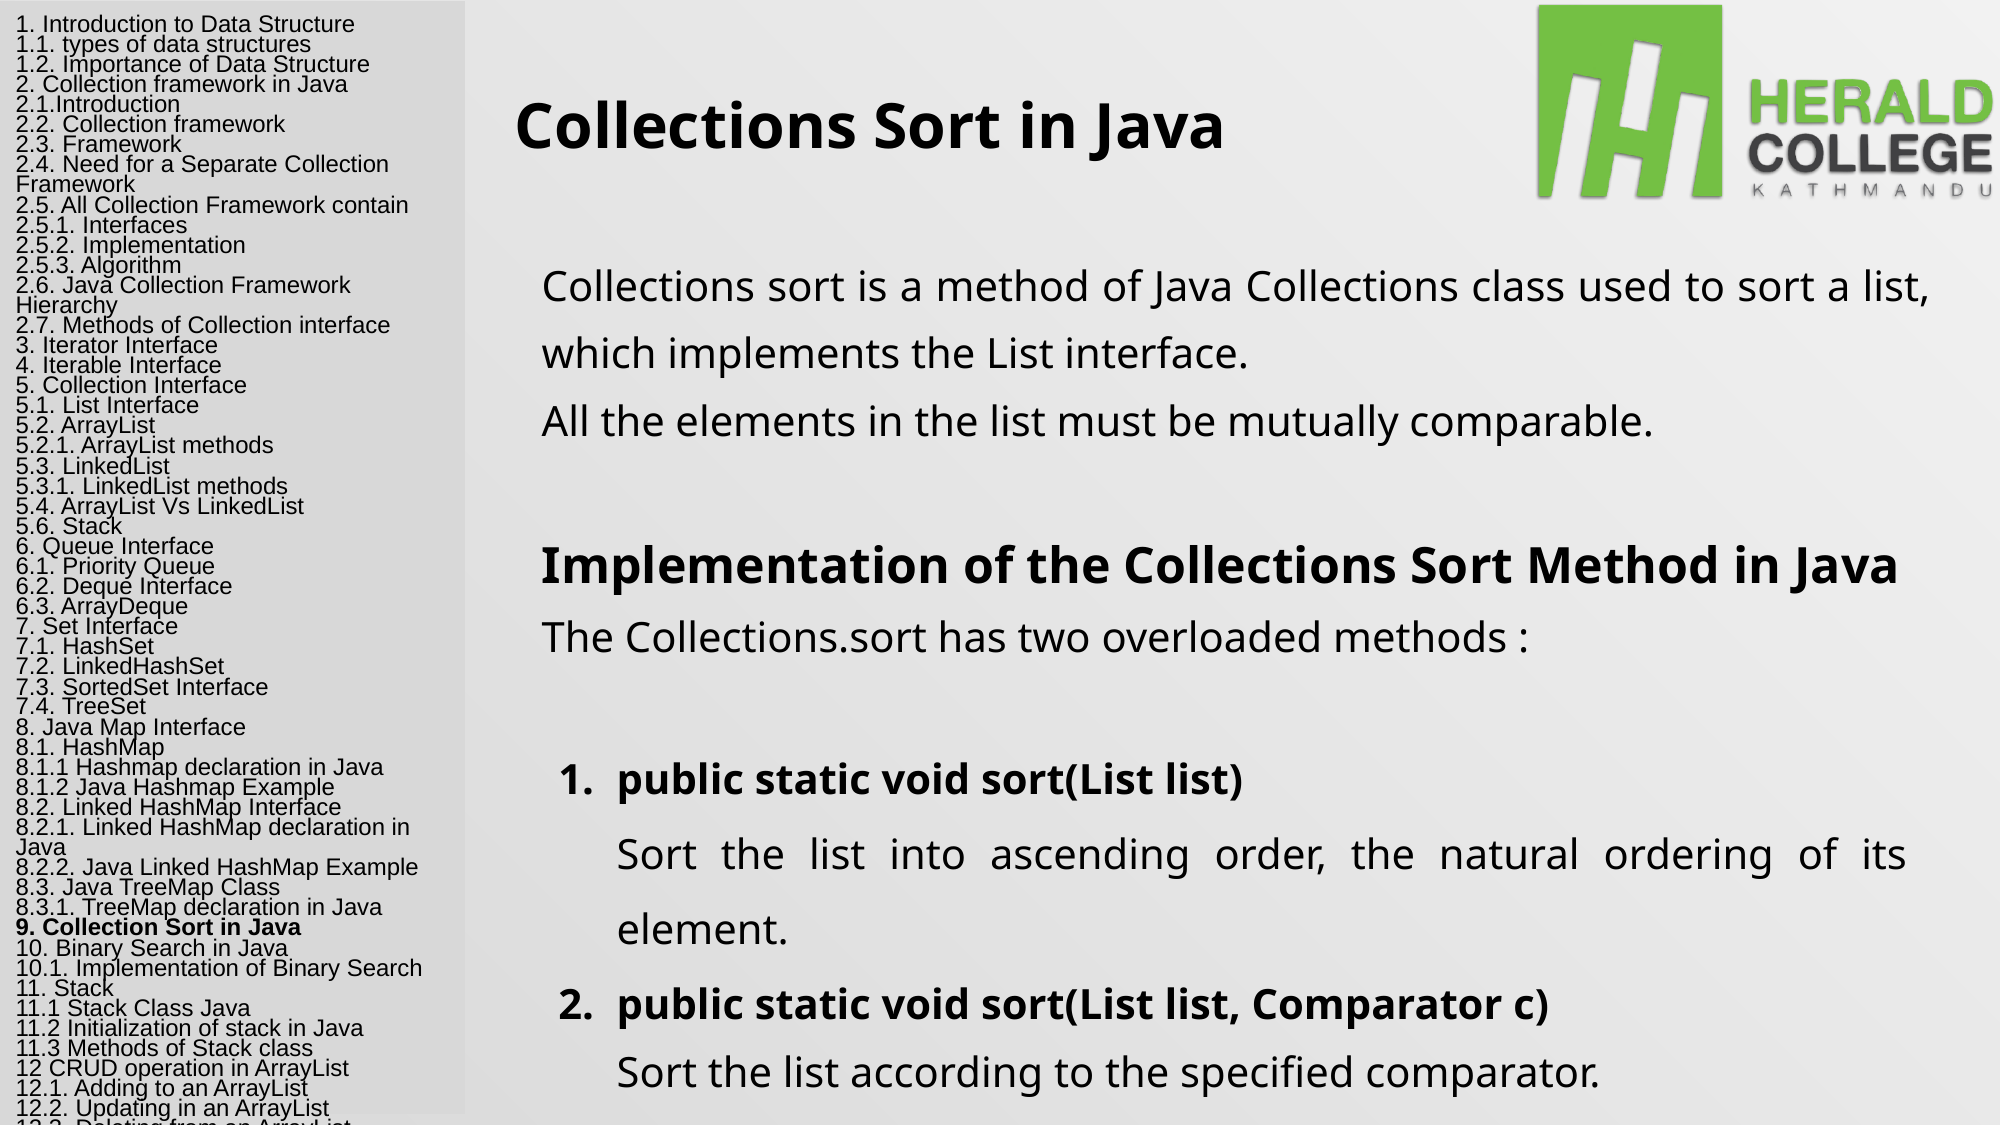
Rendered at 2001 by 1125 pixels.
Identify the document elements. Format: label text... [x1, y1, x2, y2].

picture [1462, 0, 2001, 292]
text_box 1. Introduction to Data Structure 1.1. types of data structures 1.2. Importance of Data Structure 2. Collection framework in Java 2.1.Introduction 2.2. Collection framework 2.3. Framework 2.4. Need for a Separate Collection Framework 2.5. All Collection Framework contain 2.5.1. Interfaces 2.5.2. Implementation 2.5.3. Algorithm 2.6. Java Collection Framework Hierarchy 2.7. Methods of Collection interface 3. Iterator Interface 4. Iterable Interface 5. Collection Interface 5.1. List Interface 5.2. ArrayList 5.2.1. ArrayList methods 5.3. LinkedList 5.3.1. LinkedList methods 5.4. ArrayList Vs LinkedList 5.6. Stack 6. Queue Interface 6.1. Priority Queue 6.2. Deque Interface 6.3. ArrayDeque 7. Set Interface 7.1. HashSet 7.2. LinkedHashSet 7.3. SortedSet Interface 7.4. TreeSet 8. Java Map Interface 8.1. HashMap 8.1.1 Hashmap declaration in Java 8.1.2 Java Hashmap Example 8.2. Linked HashMap Interface 8.2.1. Linked HashMap declaration in Java 8.2.2. Java Linked HashMap Example 8.3. Java TreeMap Class 8.3.1. TreeMap declaration in Java 9. Collection Sort in Java 10. Binary Search in Java 10.1. Implementation of Binary Search 11. Stack 11.1 Stack Class Java 11.2 Initialization of stack in Java 11.3 Methods of Stack class 12 CRUD operation in ArrayList 12.1. Adding to an ArrayList 12.2. Updating in an ArrayList 12.3. Deleting from an ArrayList 13. Data Access Object(DAO) Pattern 13.1. Implementation of DAO [0, 1, 465, 1125]
text_box Collections Sort in Java [499, 70, 1534, 188]
text_box Collections sort is a method of Java Collections class used to sort a list, which implements the List interface. All the elements in the list must be mutually comparable. Implementation of the Collections Sort Method in Java The Collections.sort has two overloaded methods : public static void sort(List list) Sort the list into ascending order, the natural ordering of its element. public static void sort(List list, Comparator c) Sort the list according to the specified comparator. [526, 227, 1947, 1009]
